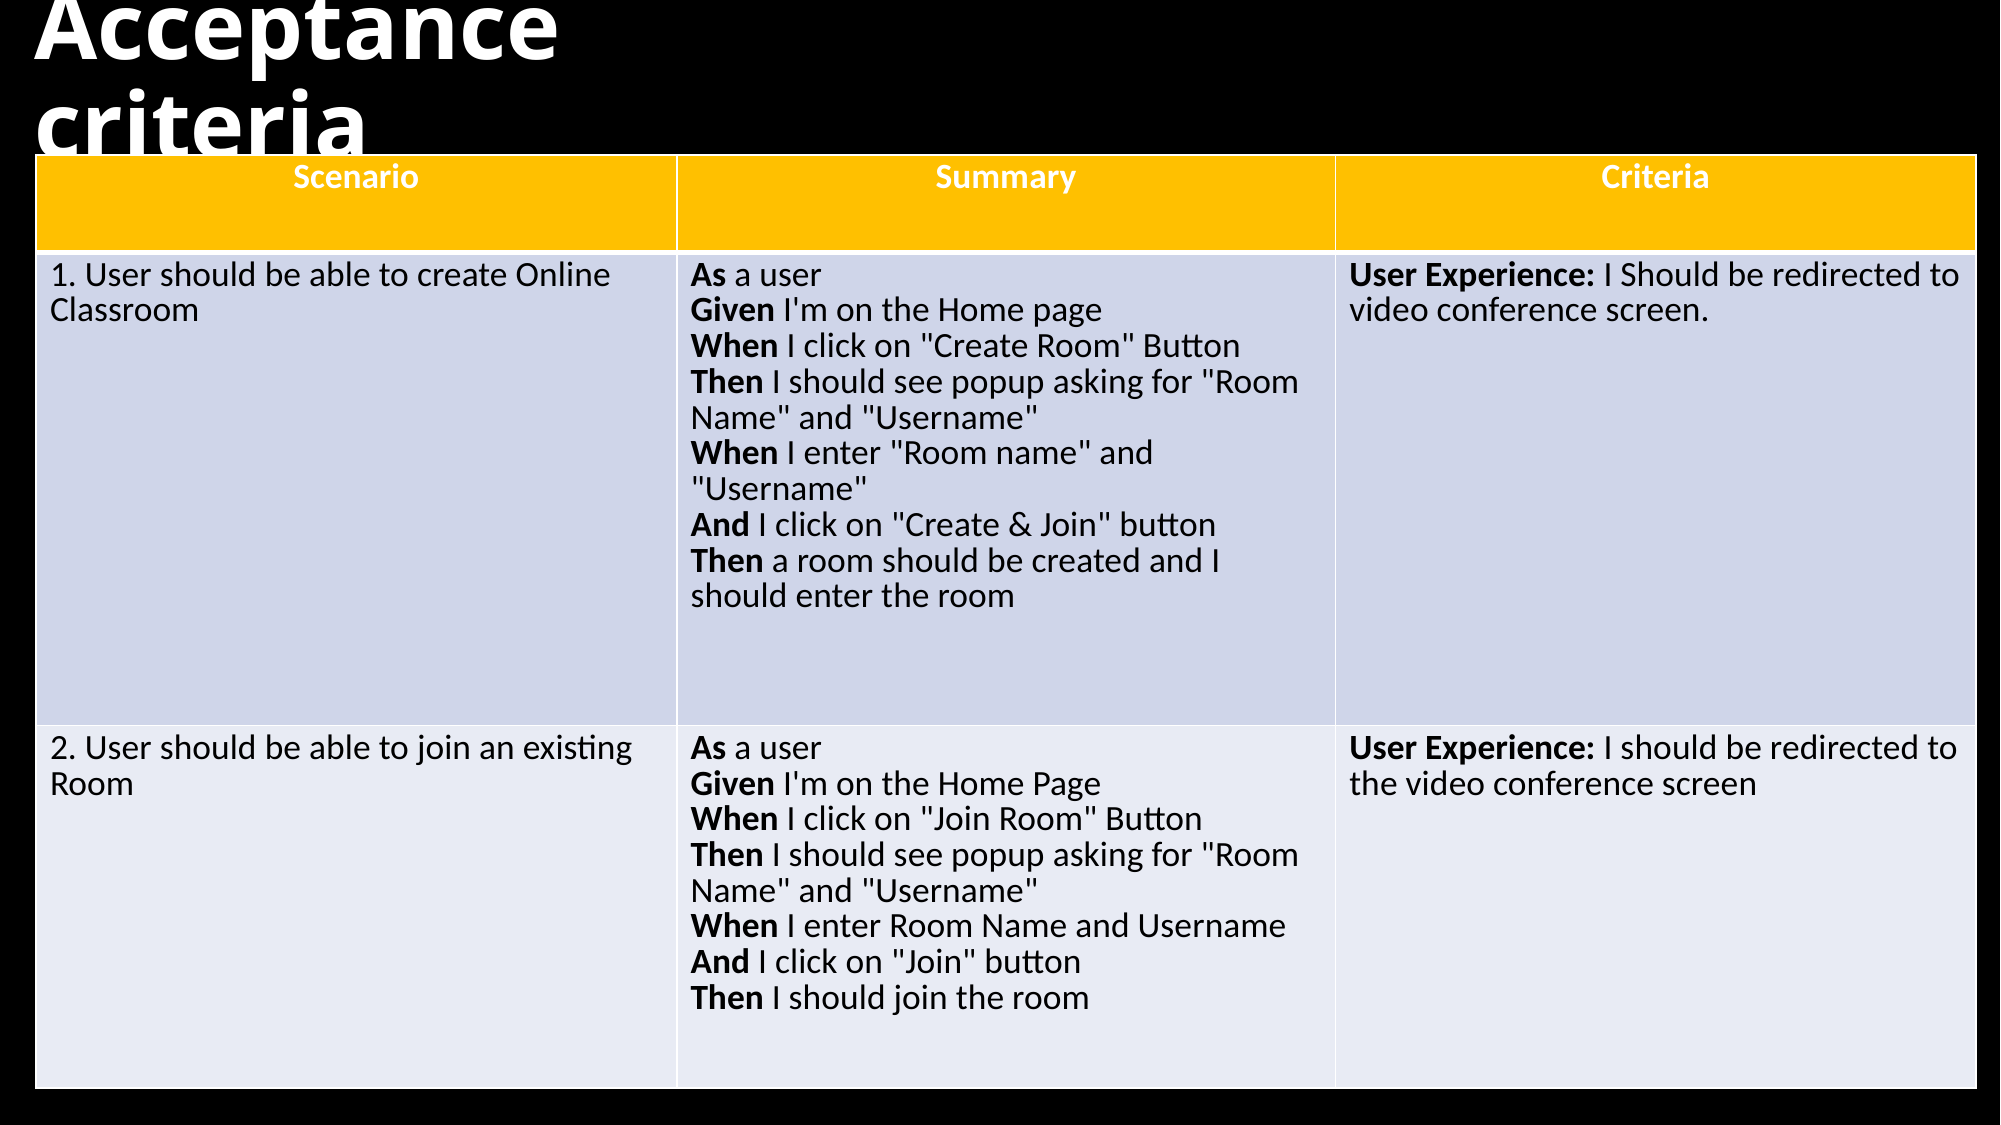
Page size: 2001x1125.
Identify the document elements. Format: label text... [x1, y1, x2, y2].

table_header Scenario [37, 156, 676, 250]
text_box Acceptance criteria [19, 15, 773, 142]
table_cell User Experience: I Should be redirected to video conference screen. [1336, 255, 1975, 725]
text_box [0, 0, 2000, 1125]
table_cell As a user Given I'm on the Home Page When I click on "Join Room" Button Then I should see popup asking for "Room Name" and "Username" When I enter Room Name and Username And I click on "Join" button Then I should join the room [678, 726, 1335, 1087]
table_cell 2. User should be able to join an existing Room [37, 726, 676, 1087]
table_cell 1. User should be able to create Online Classroom [37, 255, 676, 725]
table_header Criteria [1336, 156, 1975, 250]
table_cell As a user Given I'm on the Home page When I click on "Create Room" Button Then I should see popup asking for "Room Name" and "Username" When I enter "Room name" and "Username" And I click on "Create & Join" button Then a room should be created and I should enter the room [678, 255, 1335, 725]
table_cell User Experience: I should be redirected to the video conference screen [1336, 726, 1975, 1087]
table_header Summary [678, 156, 1335, 250]
